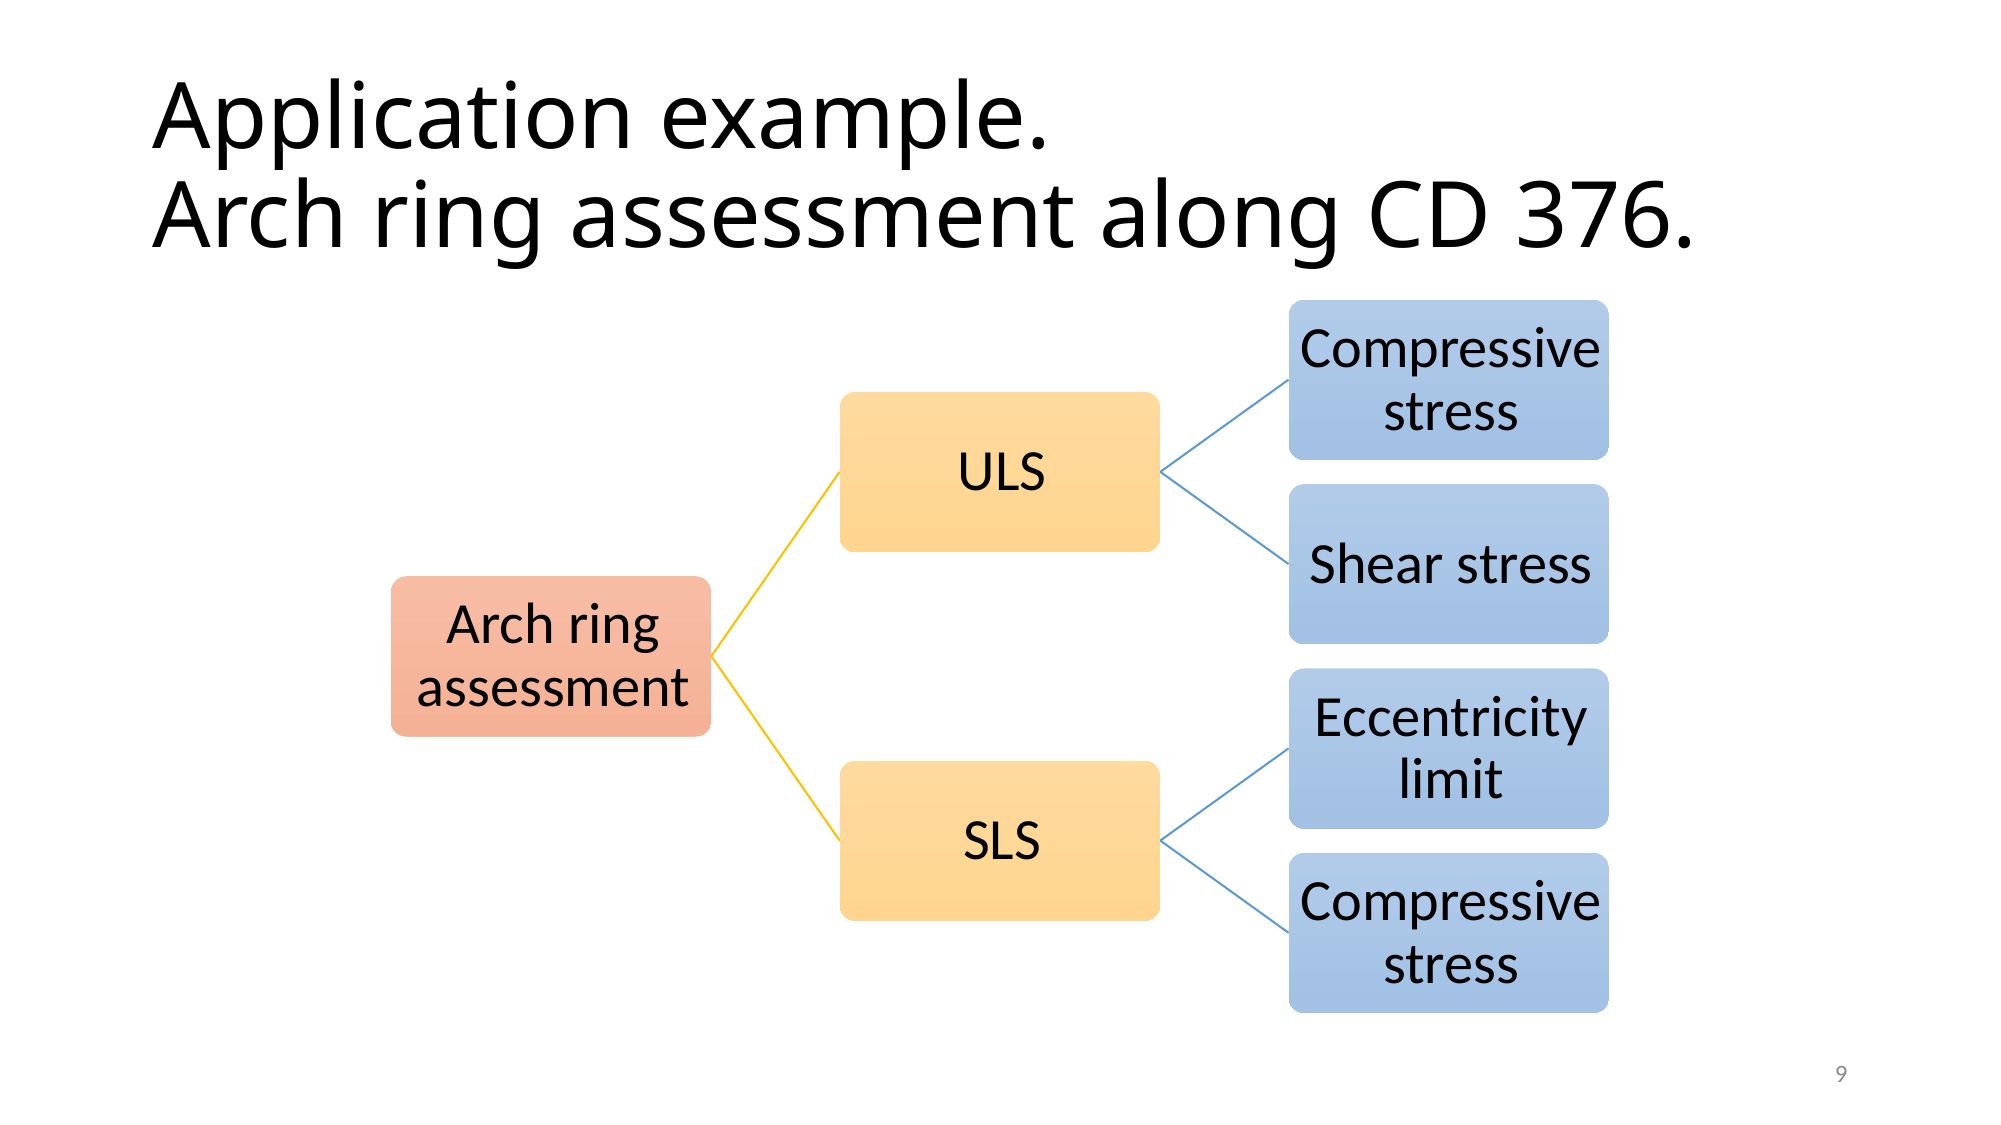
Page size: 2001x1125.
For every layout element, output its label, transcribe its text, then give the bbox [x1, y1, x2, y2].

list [137, 299, 1863, 1014]
title Application example. Arch ring assessment along CD 376. [137, 59, 1863, 278]
slide_number 9 [1412, 1042, 1863, 1103]
